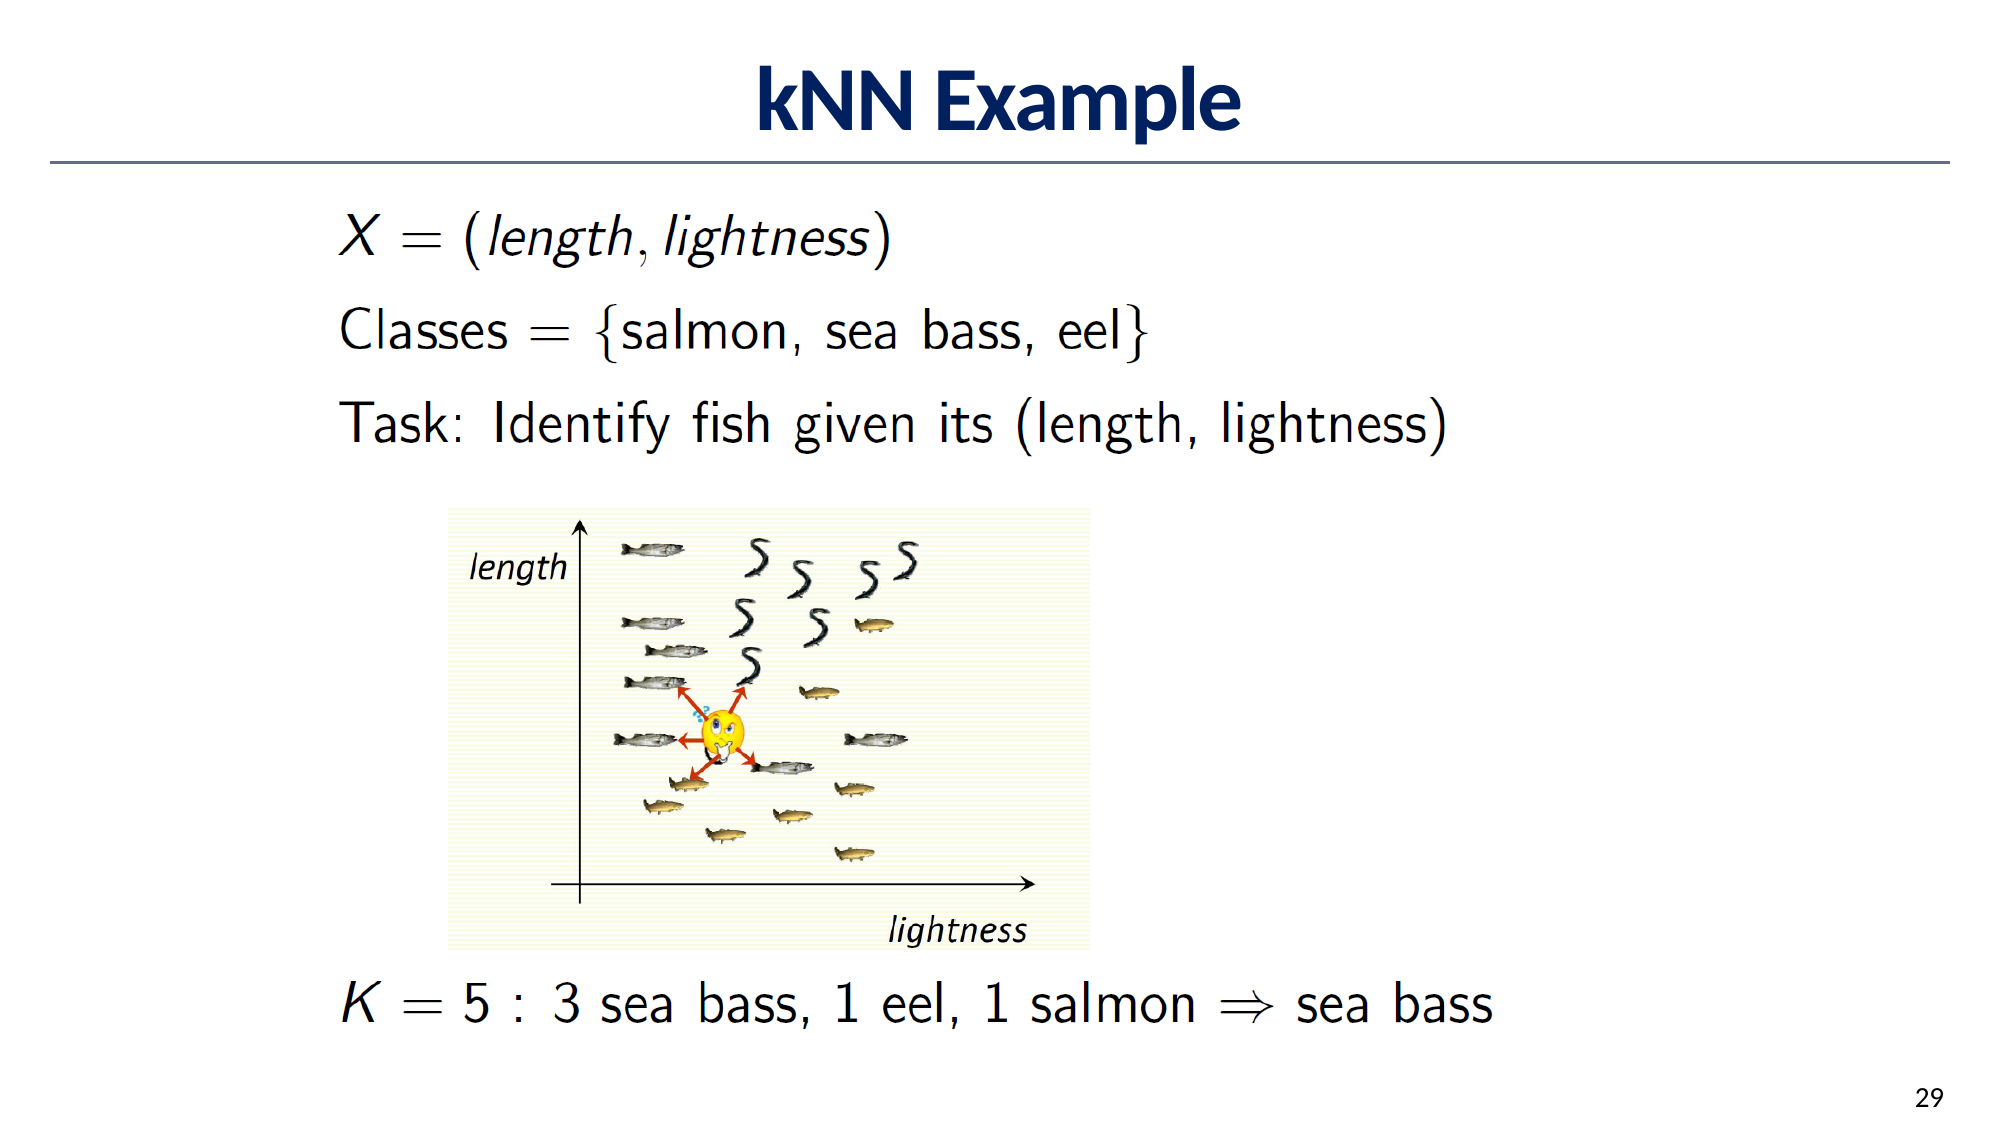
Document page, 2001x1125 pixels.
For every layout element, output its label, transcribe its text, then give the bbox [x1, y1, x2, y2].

slide_number 29 [1899, 1071, 2000, 1125]
title kNN Example [99, 24, 1900, 163]
picture [299, 171, 1563, 1052]
